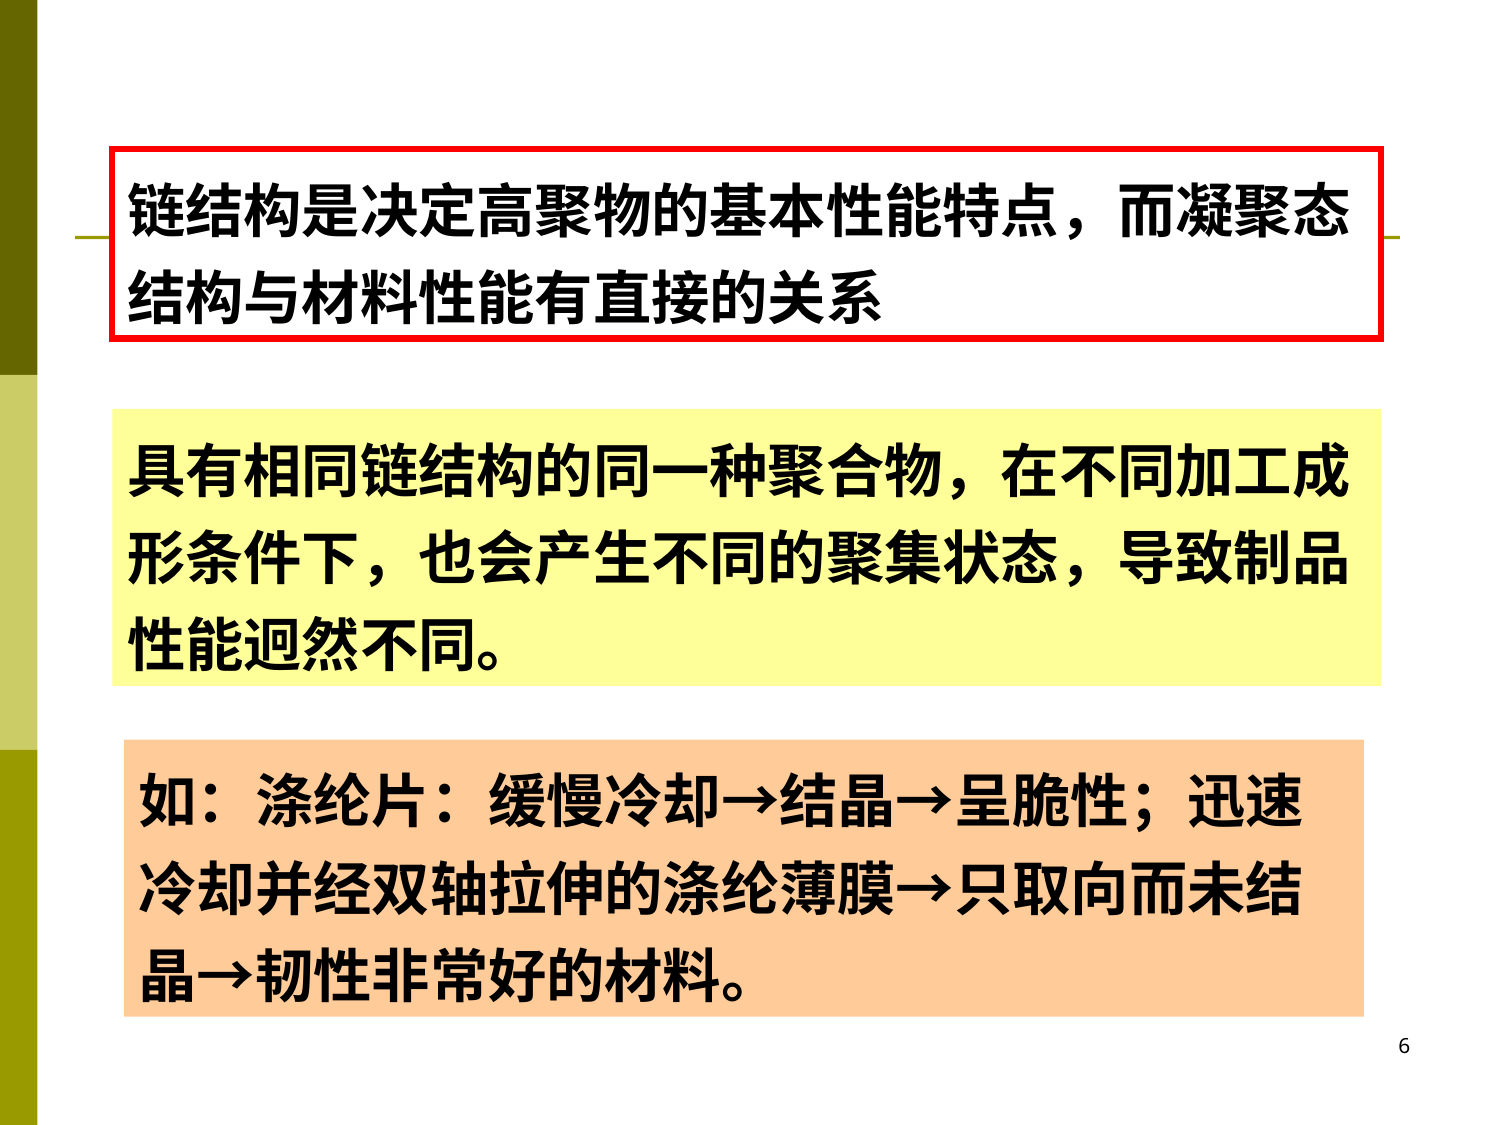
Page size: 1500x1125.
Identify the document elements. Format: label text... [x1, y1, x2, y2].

text_box 具有相同链结构的同一种聚合物，在不同加工成形条件下，也会产生不同的聚集状态，导致制品性能迥然不同。 [112, 408, 1382, 686]
text_box 如：涤纶片：缓慢冷却→结晶→呈脆性；迅速冷却并经双轴拉伸的涤纶薄膜→只取向而未结晶→韧性非常好的材料。 [123, 739, 1364, 1017]
text_box 链结构是决定高聚物的基本性能特点，而凝聚态结构与材料性能有直接的关系 [112, 148, 1382, 339]
slide_number 6 [1074, 1025, 1425, 1100]
